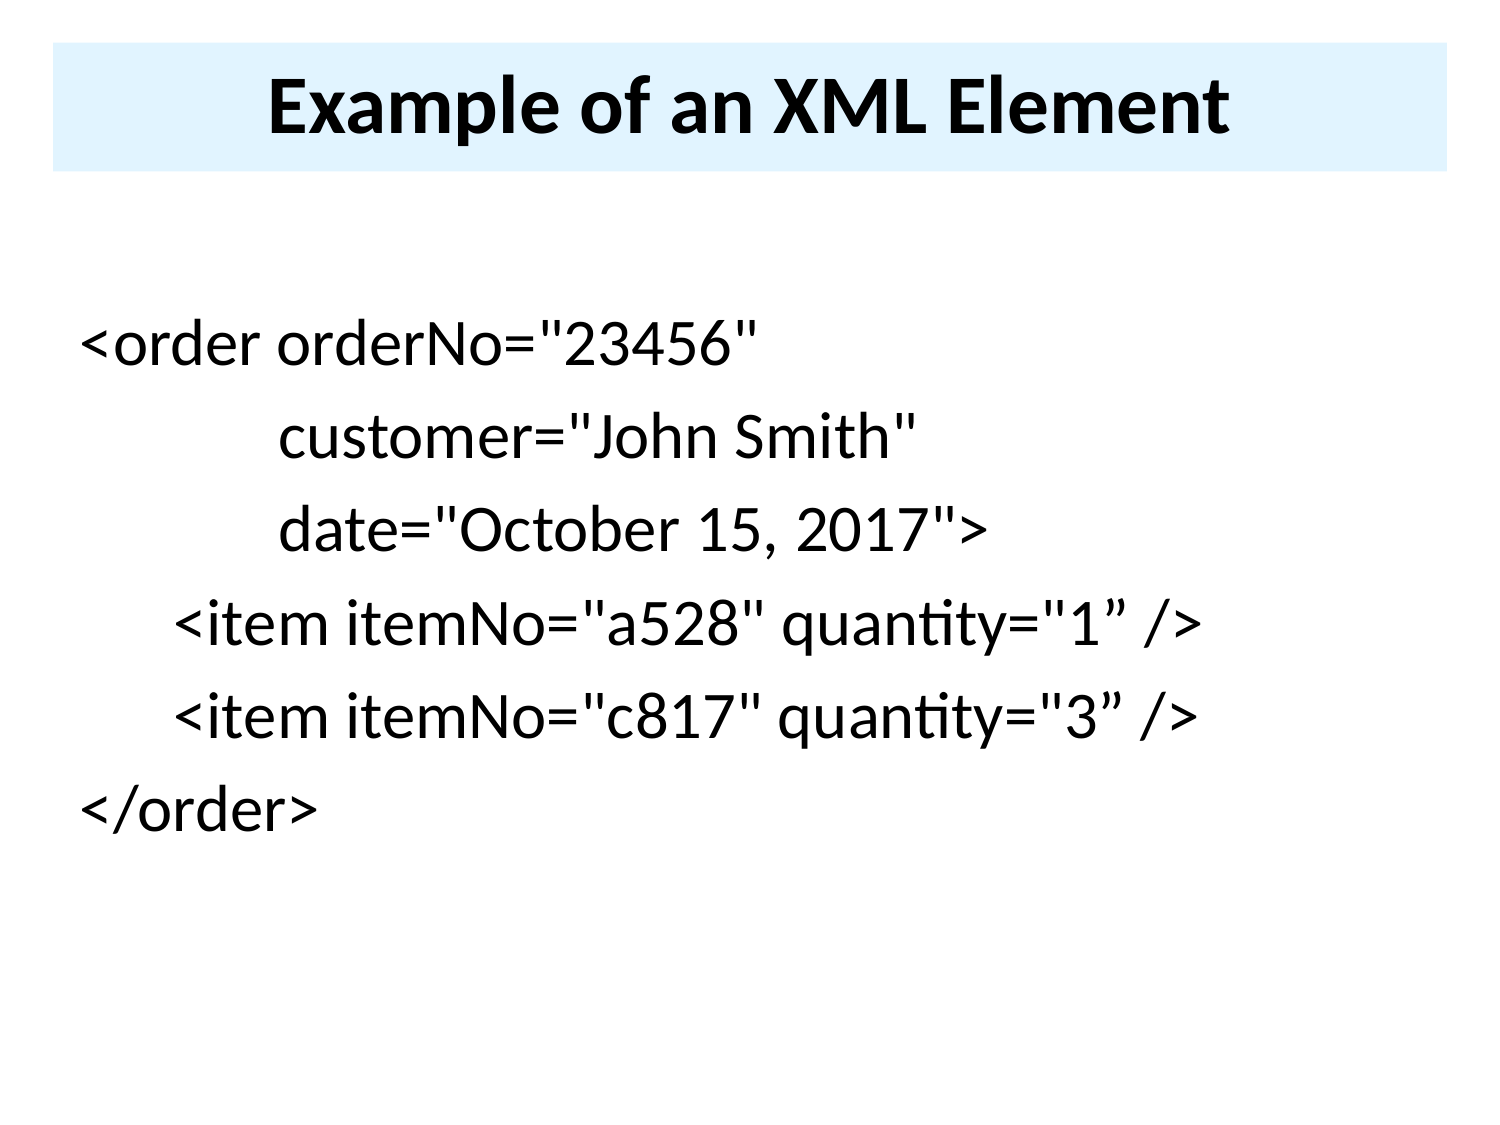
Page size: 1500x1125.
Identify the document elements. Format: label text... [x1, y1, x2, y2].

title Example of an XML Element [53, 42, 1447, 172]
list <order orderNo="23456" customer="John Smith" date="October 15, 2017"> <item itemNo="a528" quantity="1” /> <item itemNo="c817" quantity="3” /> </order> [64, 290, 1436, 858]
